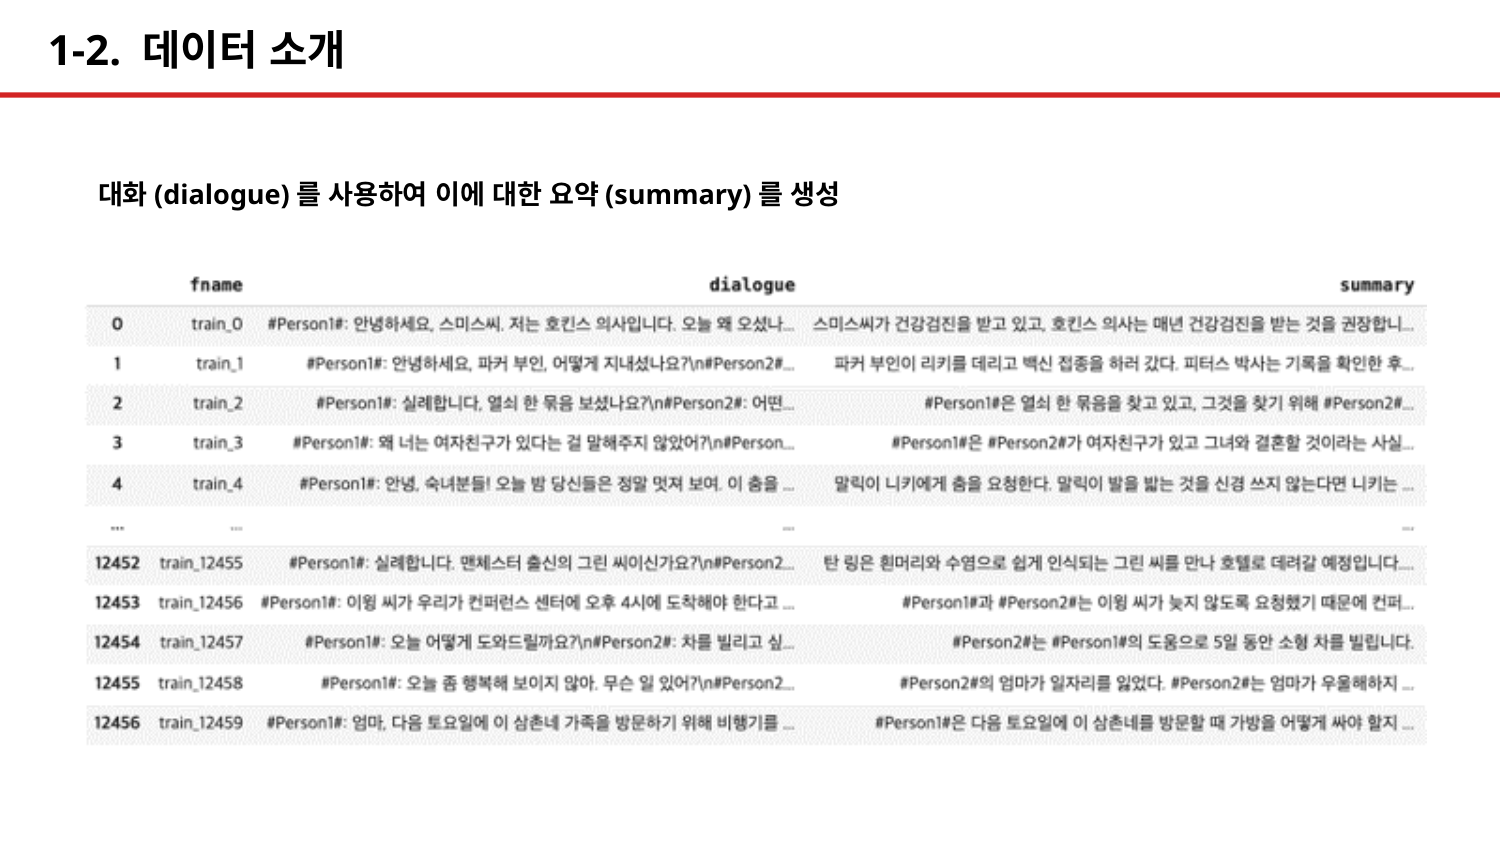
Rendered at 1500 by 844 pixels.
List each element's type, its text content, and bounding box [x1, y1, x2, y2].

picture [74, 266, 1427, 751]
text_box [0, 92, 1500, 98]
text_box 대화(dialogue)를 사용하여 이에 대한 요약(summary)를 생성 [83, 157, 1082, 225]
title 1-2. 데이터 소개 [33, 13, 421, 84]
